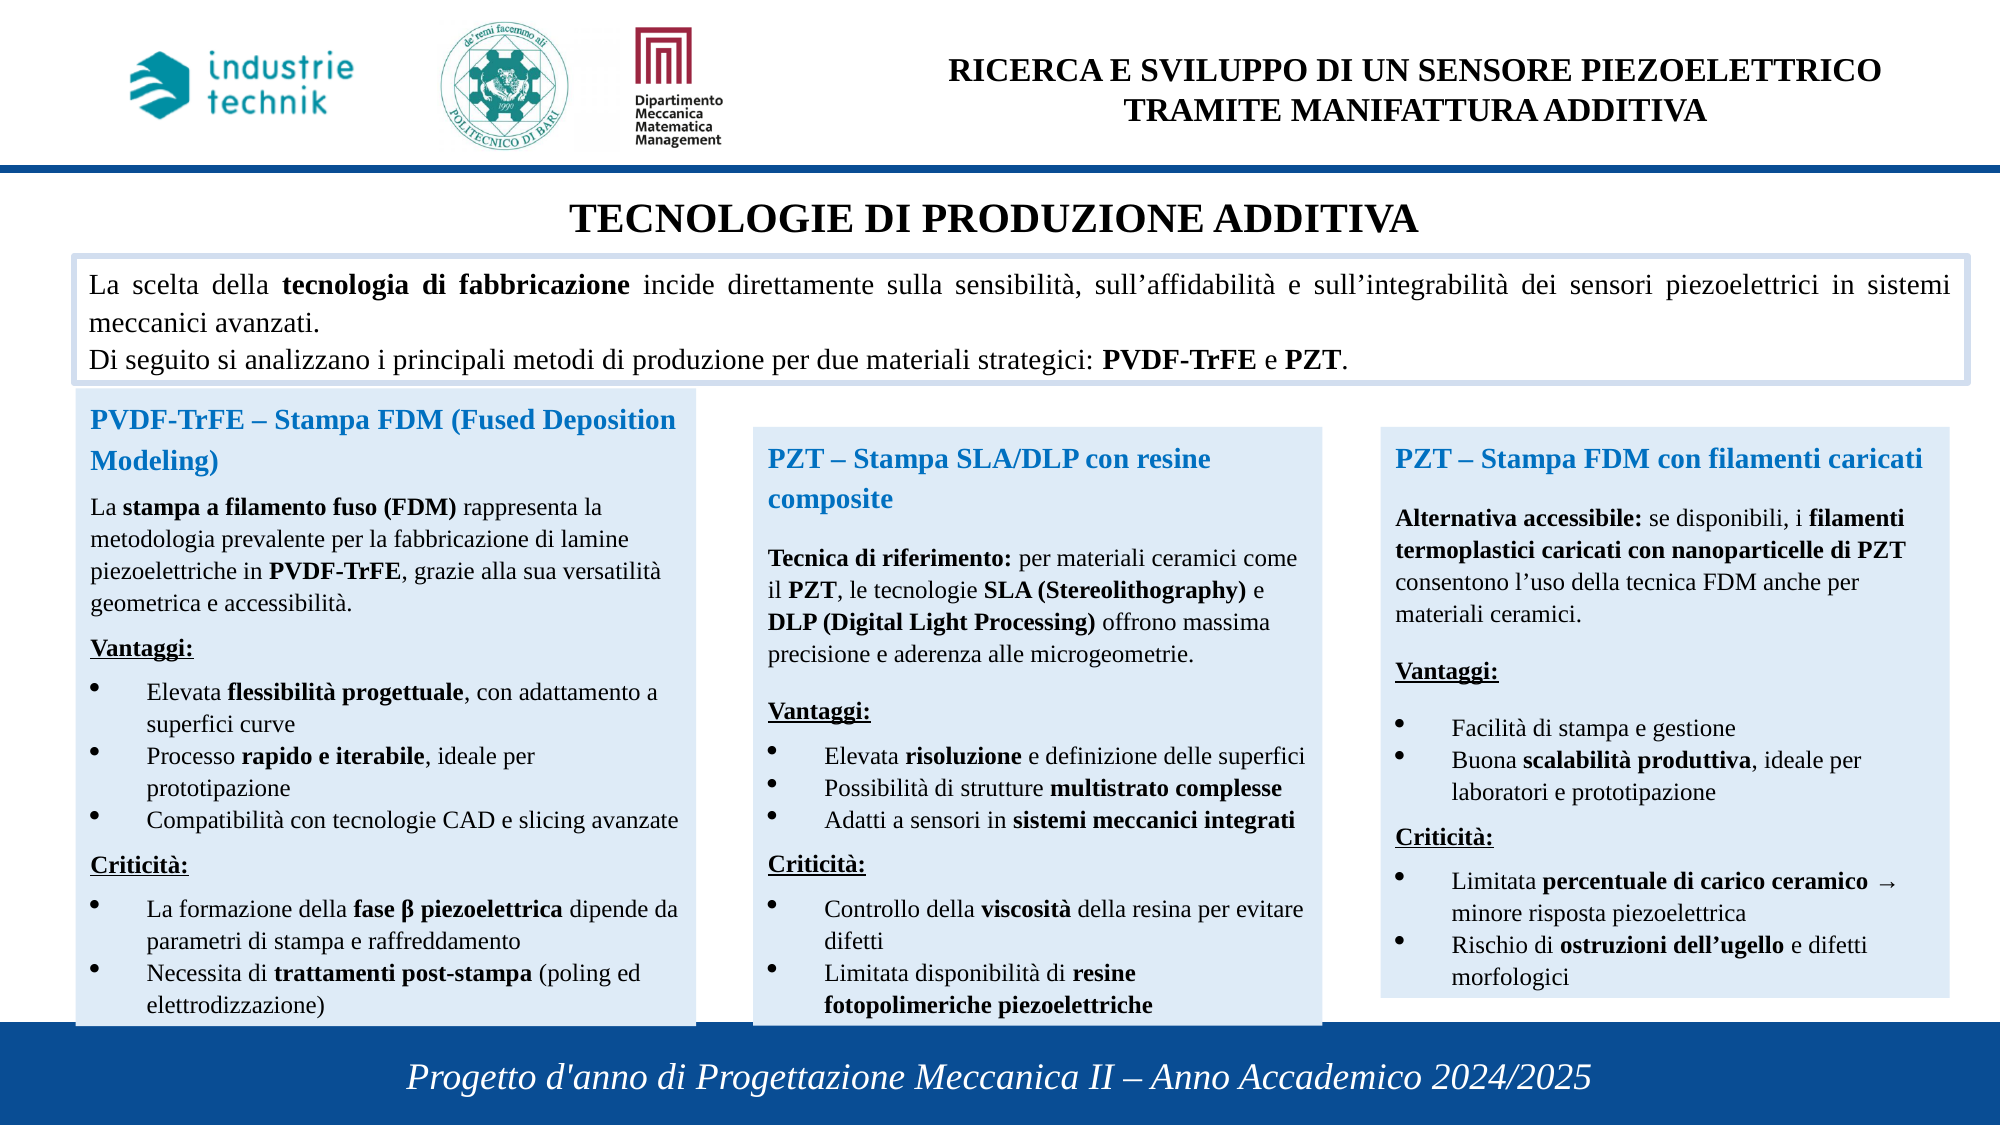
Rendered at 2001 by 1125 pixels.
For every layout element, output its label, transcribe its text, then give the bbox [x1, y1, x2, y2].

text_box Tecnologie di Produzione Additiva [554, 183, 1443, 249]
text_box PZT – Stampa SLA/DLP con resine composite Tecnica di riferimento: per materiali ceramici come il PZT, le tecnologie SLA (Stereolithography) e DLP (Digital Light Processing) offrono massima precisione e aderenza alle microgeometrie. Vantaggi: Elevata risoluzione e definizione delle superfici Possibilità di strutture multistrato complesse Adatti a sensori in sistemi meccanici integrati Criticità: Controllo della viscosità della resina per evitare difetti Limitata disponibilità di resine fotopolimeriche piezoelettriche [753, 426, 1323, 1026]
text_box La scelta della tecnologia di fabbricazione incide direttamente sulla sensibilità, sull’affidabilità e sull’integrabilità dei sensori piezoelettrici in sistemi meccanici avanzati. Di seguito si analizzano i principali metodi di produzione per due materiali strategici: PVDF-TrFE e PZT. [74, 255, 1968, 383]
picture [74, 15, 401, 152]
text_box Ricerca e sviluppo di un sensore piezoelettrico TRAMITE MANIFATTURA additiva [880, 40, 1952, 136]
picture [437, 20, 734, 152]
text_box PZT – Stampa FDM con filamenti caricati Alternativa accessibile: se disponibili, i filamenti termoplastici caricati con nanoparticelle di PZT consentono l’uso della tecnica FDM anche per materiali ceramici. Vantaggi: Facilità di stampa e gestione Buona scalabilità produttiva, ideale per laboratori e prototipazione Criticità: Limitata percentuale di carico ceramico → minore risposta piezoelettrica Rischio di ostruzioni dell’ugello e difetti morfologici [1380, 426, 1950, 998]
text_box PVDF-TrFE – Stampa FDM (Fused Deposition Modeling) La stampa a filamento fuso (FDM) rappresenta la metodologia prevalente per la fabbricazione di lamine piezoelettriche in PVDF-TrFE, grazie alla sua versatilità geometrica e accessibilità. Vantaggi: Elevata flessibilità progettuale, con adattamento a superfici curve Processo rapido e iterabile, ideale per prototipazione Compatibilità con tecnologie CAD e slicing avanzate Criticità: La formazione della fase β piezoelettrica dipende da parametri di stampa e raffreddamento Necessita di trattamenti post-stampa (poling ed elettrodizzazione) [75, 388, 697, 1027]
text_box Progetto d'anno di Progettazione Meccanica II – Anno Accademico 2024/2025 [0, 1022, 2000, 1125]
